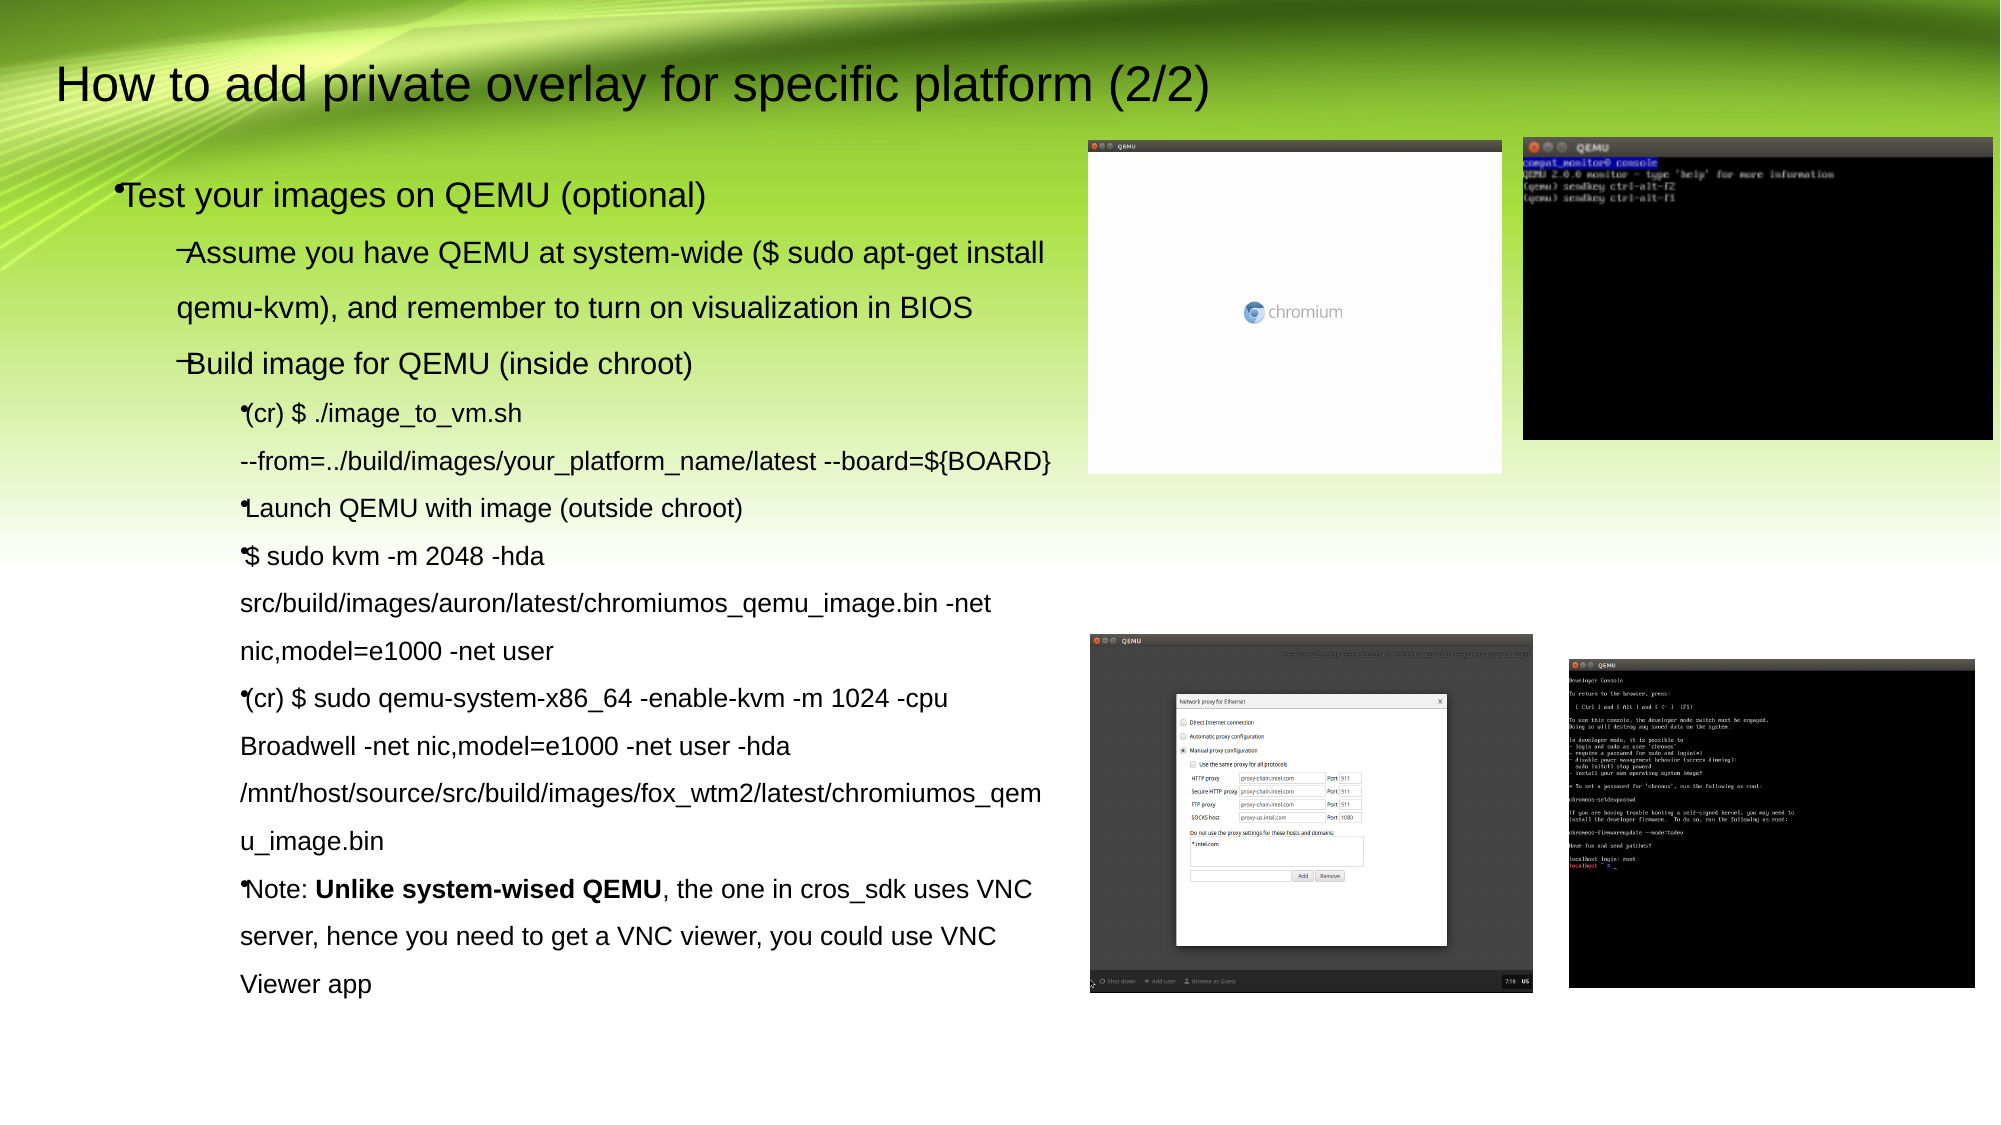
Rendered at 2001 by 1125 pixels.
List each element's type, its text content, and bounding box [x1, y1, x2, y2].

list Test your images on QEMU (optional) Assume you have QEMU at system-wide ($ sudo apt-get install qemu-kvm), and remember to turn on visualization in BIOS Build image for QEMU (inside chroot) (cr) $ ./image_to_vm.sh --from=../build/images/your_platform_name/latest --board=${BOARD} Launch QEMU with image (outside chroot) $ sudo kvm -m 2048 -hda src/build/images/auron/latest/chromiumos_qemu_image.bin -net nic,model=e1000 -net user (cr) $ sudo qemu-system-x86_64 -enable-kvm -m 1024 -cpu Broadwell -net nic,model=e1000 -net user -hda /mnt/host/source/src/build/images/fox_wtm2/latest/chromiumos_qemu_image.bin Note: Unlike system-wised QEMU, the one in cros_sdk uses VNC server, hence you need to get a VNC viewer, you could use VNC Viewer app [44, 142, 1068, 1099]
picture [0, 0, 2000, 1125]
title How to add private overlay for specific platform (2/2) [40, 33, 1863, 130]
